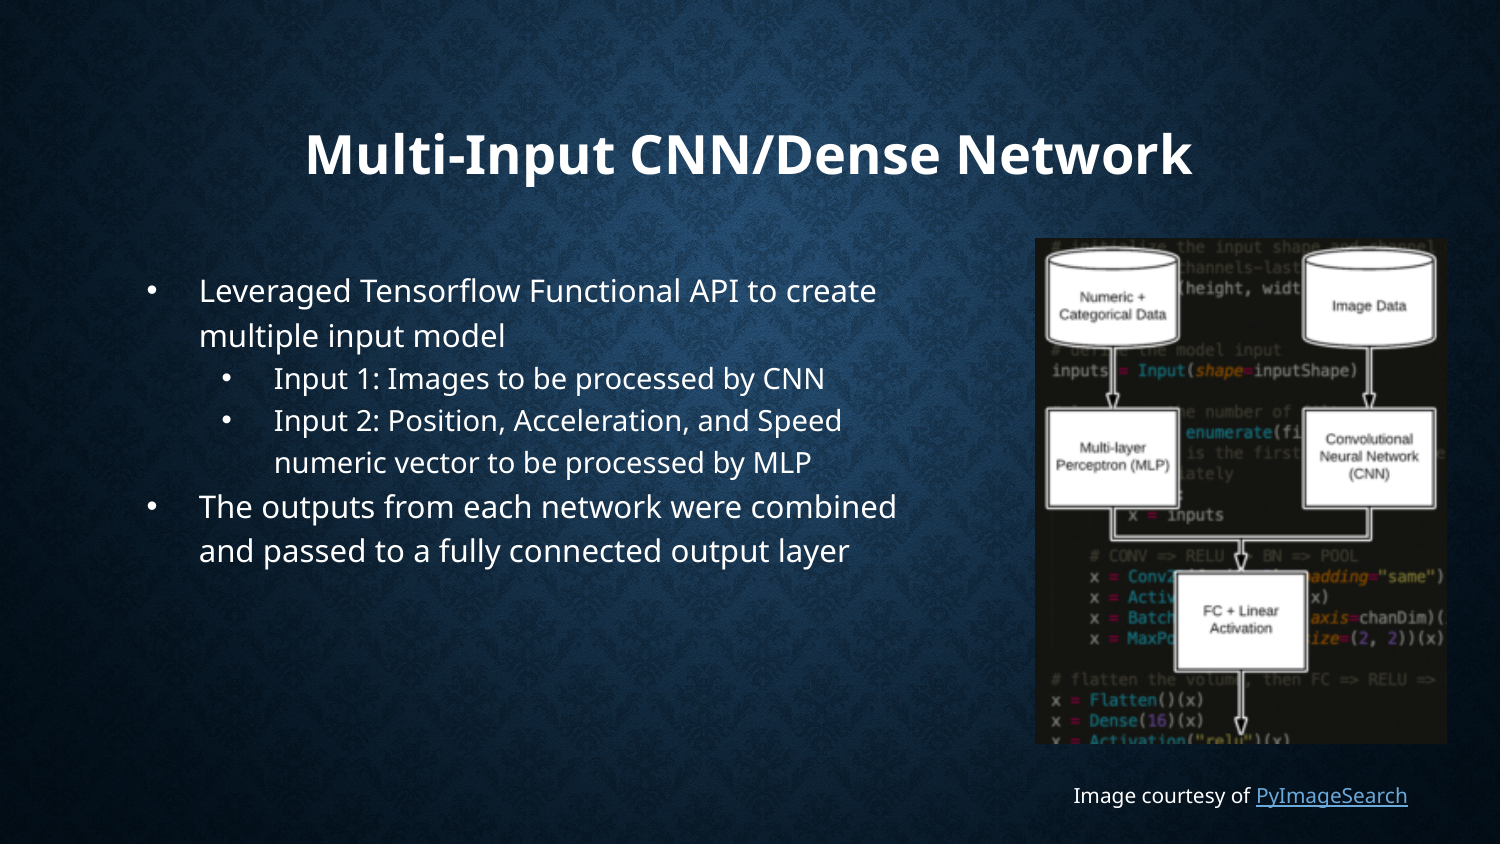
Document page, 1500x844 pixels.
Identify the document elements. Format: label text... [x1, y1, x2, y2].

list Leveraged Tensorflow Functional API to create multiple input model Input 1: Images to be processed by CNN Input 2: Position, Acceleration, and Speed numeric vector to be processed by MLP The outputs from each network were combined and passed to a fully connected output layer [112, 257, 930, 713]
picture [0, 0, 1500, 844]
text_box Image courtesy of PyImageSearch [1035, 768, 1447, 825]
title Multi-Input CNN/Dense Network [112, 75, 1387, 239]
